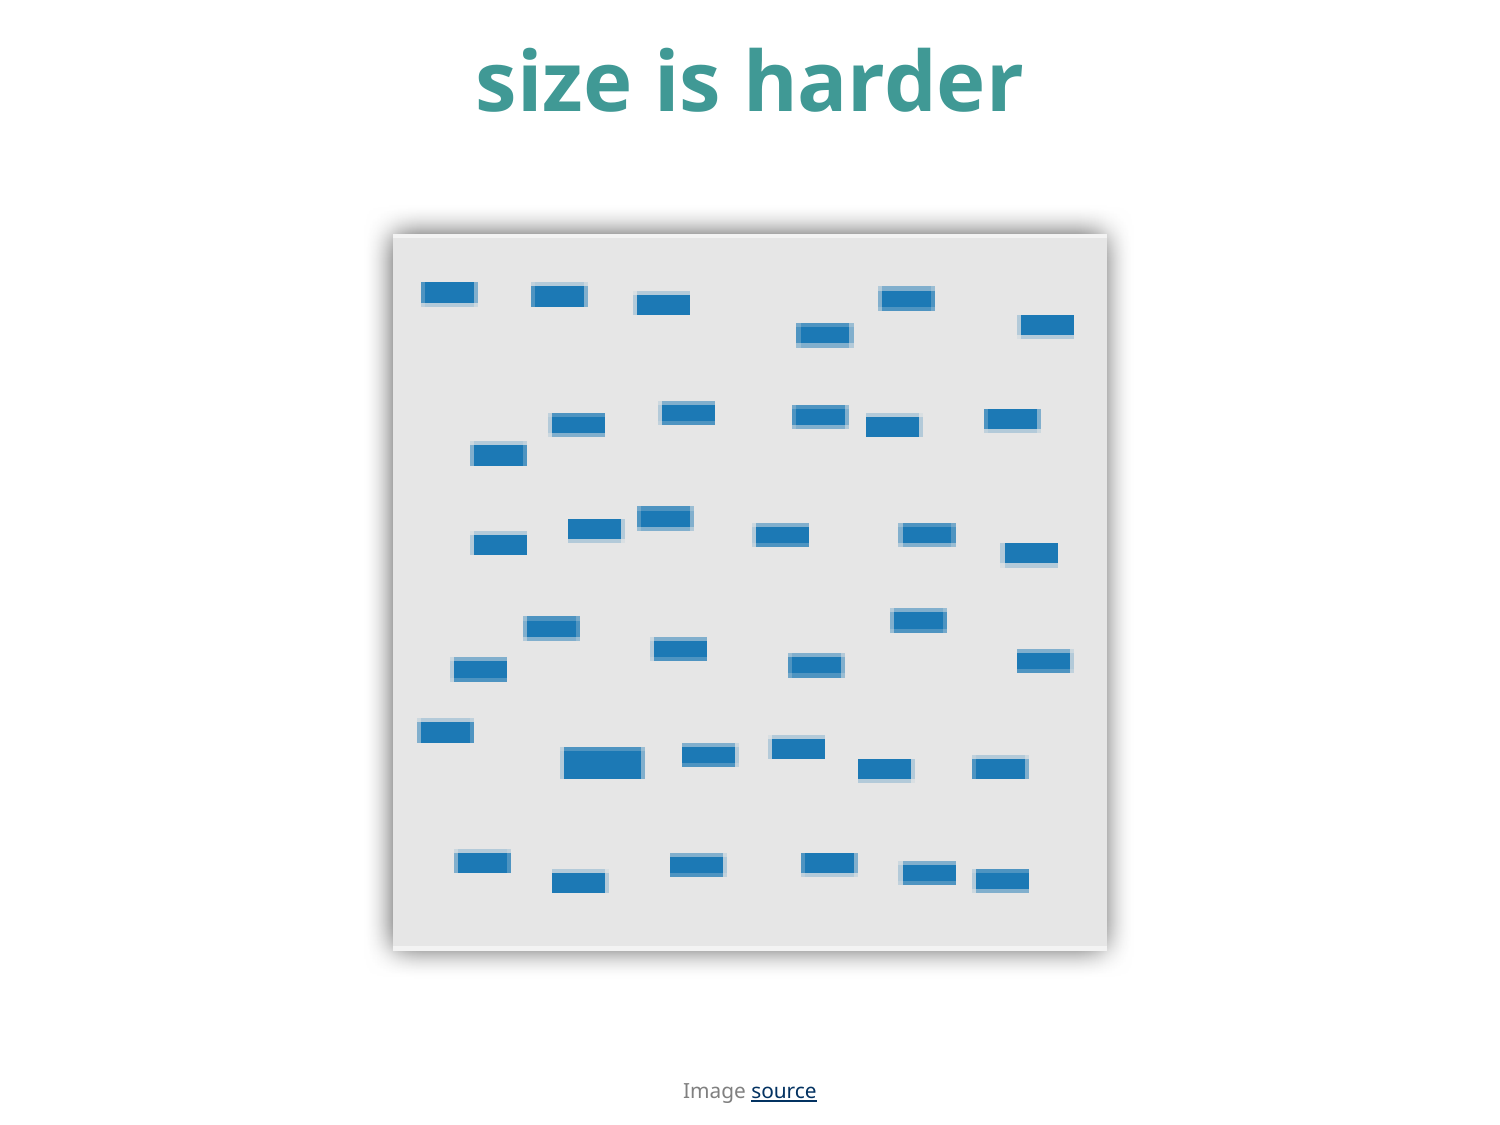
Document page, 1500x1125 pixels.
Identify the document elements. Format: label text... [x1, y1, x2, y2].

text_box Image source [668, 1070, 832, 1114]
picture [393, 234, 1107, 951]
title size is harder [0, 20, 1500, 148]
